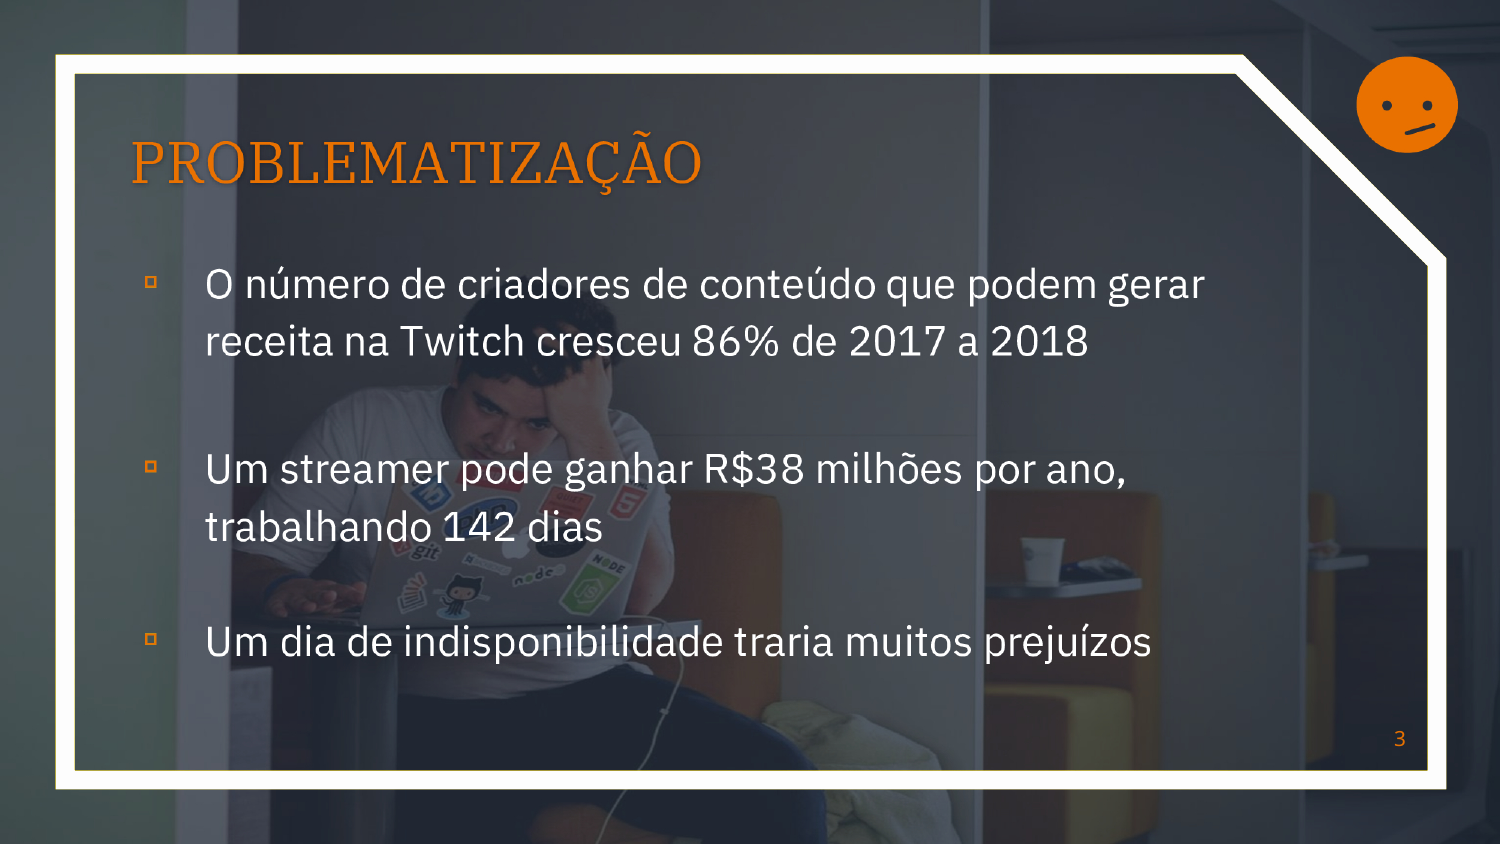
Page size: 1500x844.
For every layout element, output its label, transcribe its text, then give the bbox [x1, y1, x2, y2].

slide_number 3 [1366, 711, 1406, 755]
picture [0, 0, 1500, 844]
